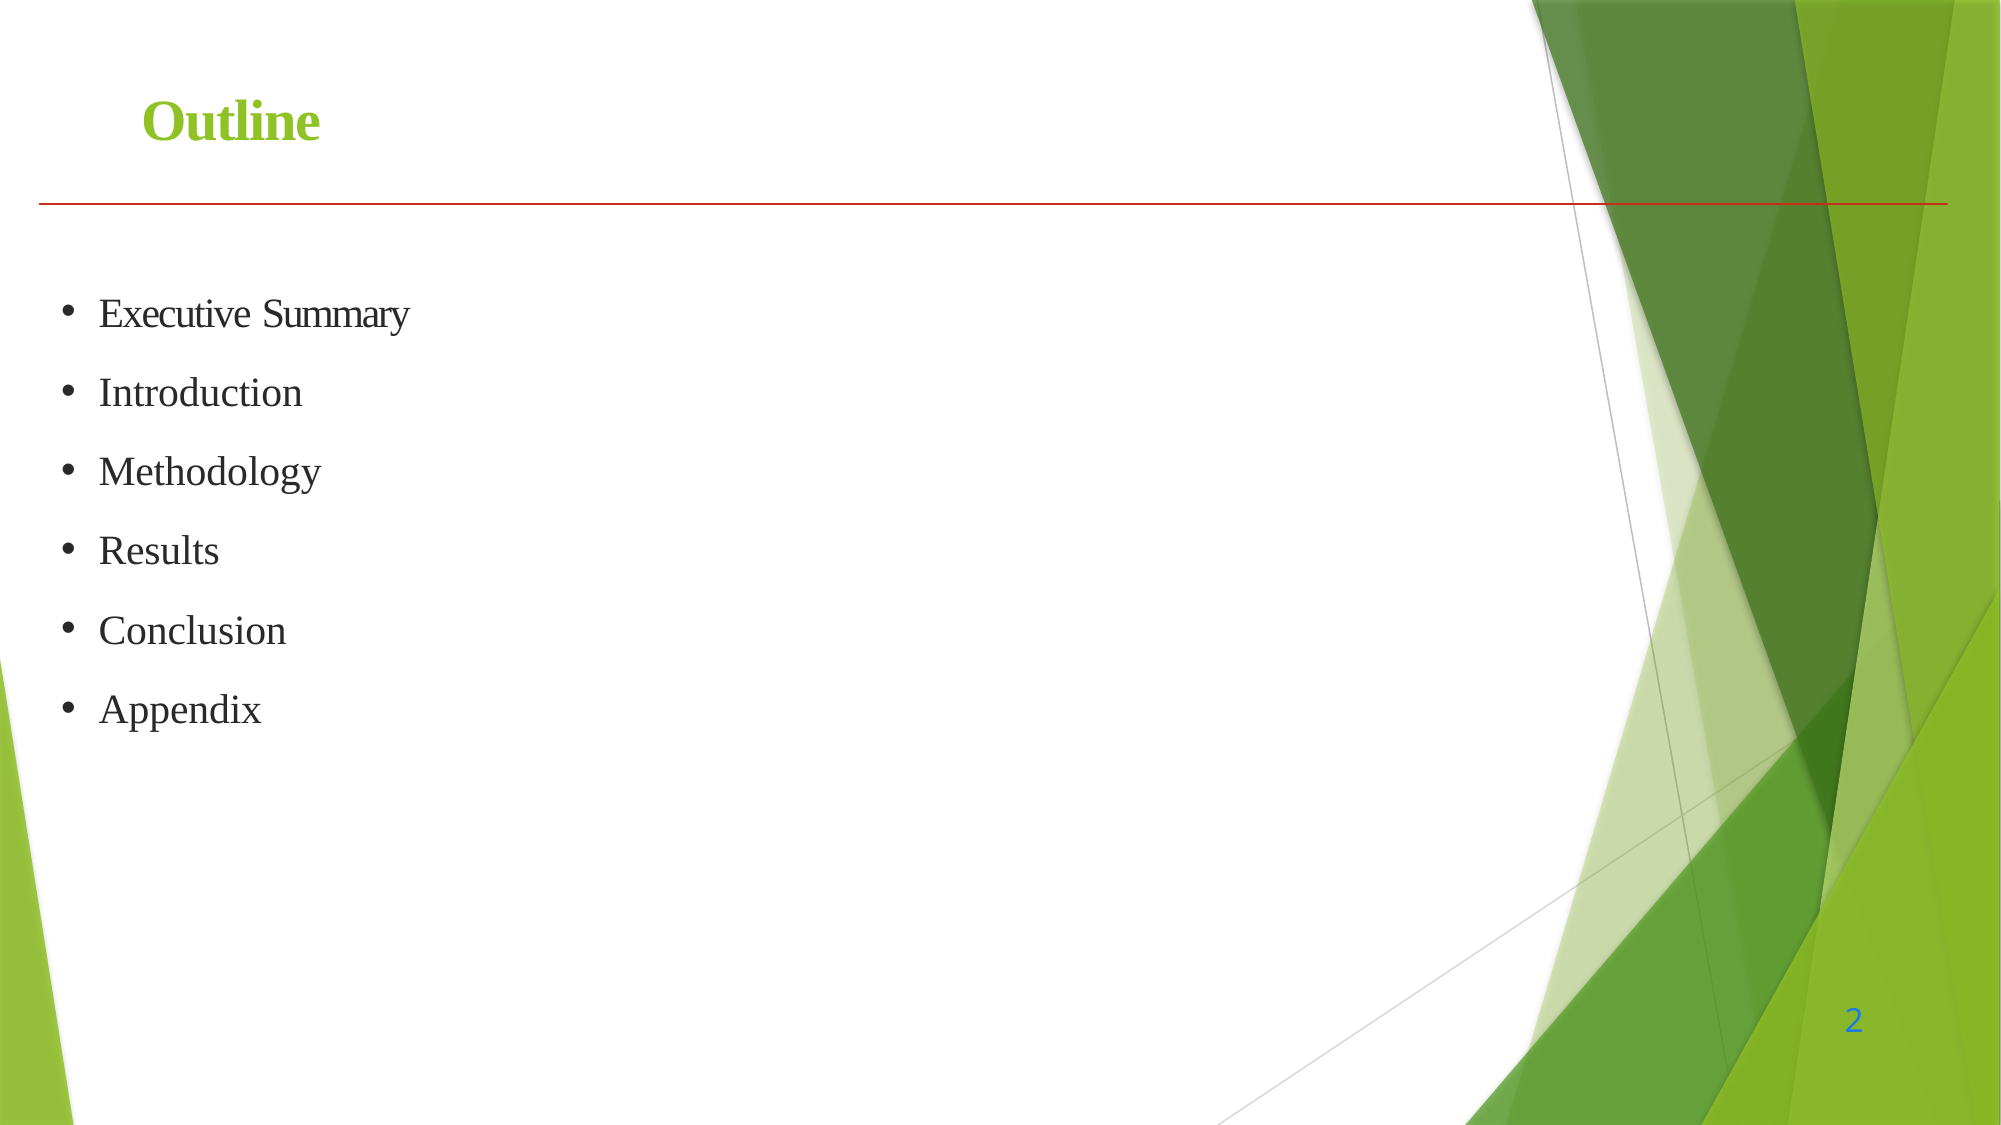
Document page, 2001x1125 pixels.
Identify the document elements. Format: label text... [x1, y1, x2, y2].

title Outline [139, 80, 1861, 203]
text_box 2 [1842, 997, 1867, 1040]
title Outline [139, 216, 1861, 271]
text_box Executive Summary Introduction Methodology Results Conclusion Appendix [59, 254, 435, 732]
